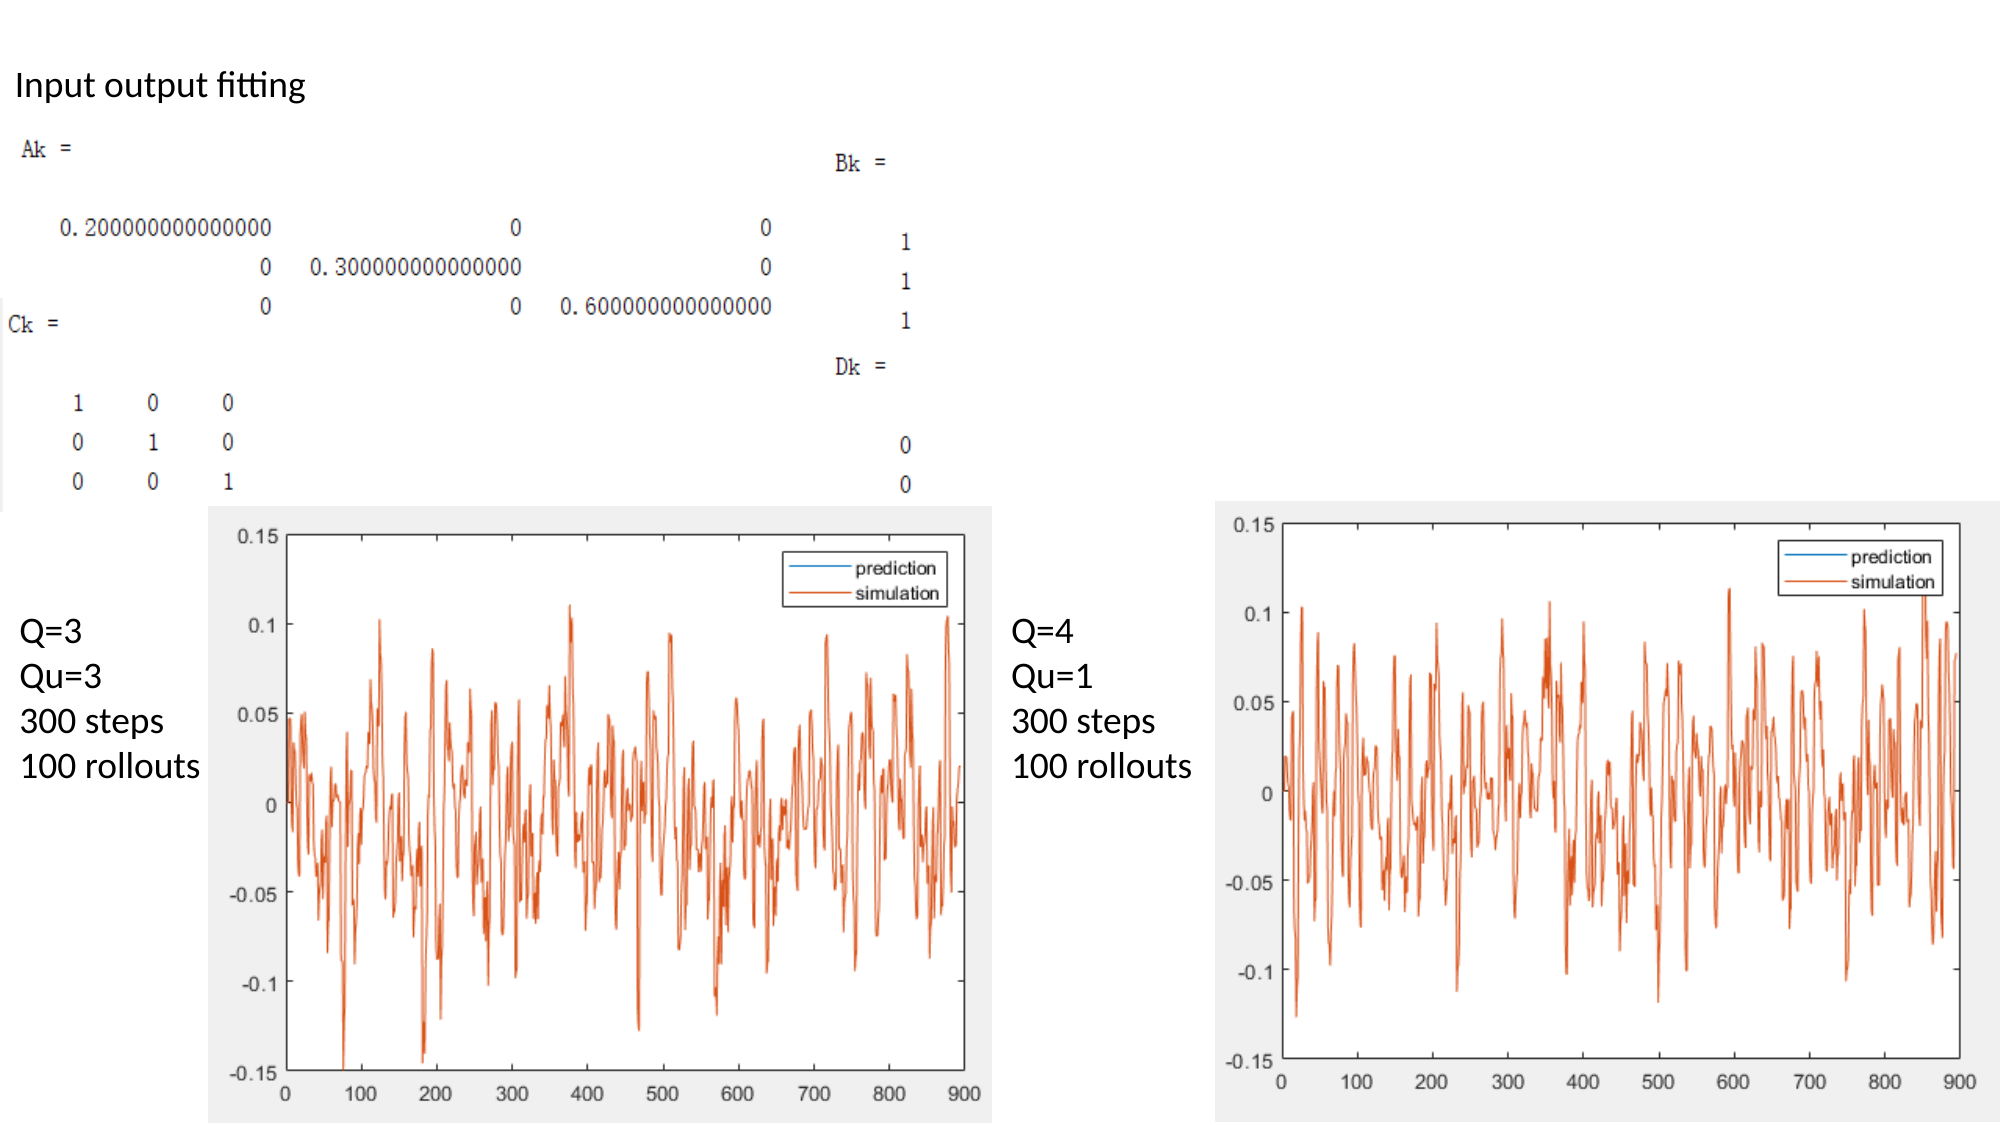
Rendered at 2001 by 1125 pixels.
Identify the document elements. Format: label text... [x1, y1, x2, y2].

picture [830, 140, 934, 340]
text_box Q=4 Qu=1 300 steps 100 rollouts [996, 598, 1215, 794]
picture [1215, 501, 2000, 1122]
text_box Q=3 Qu=3 300 steps 100 rollouts [4, 598, 208, 794]
text_box Input output fitting [0, 53, 418, 113]
picture [0, 126, 992, 1123]
